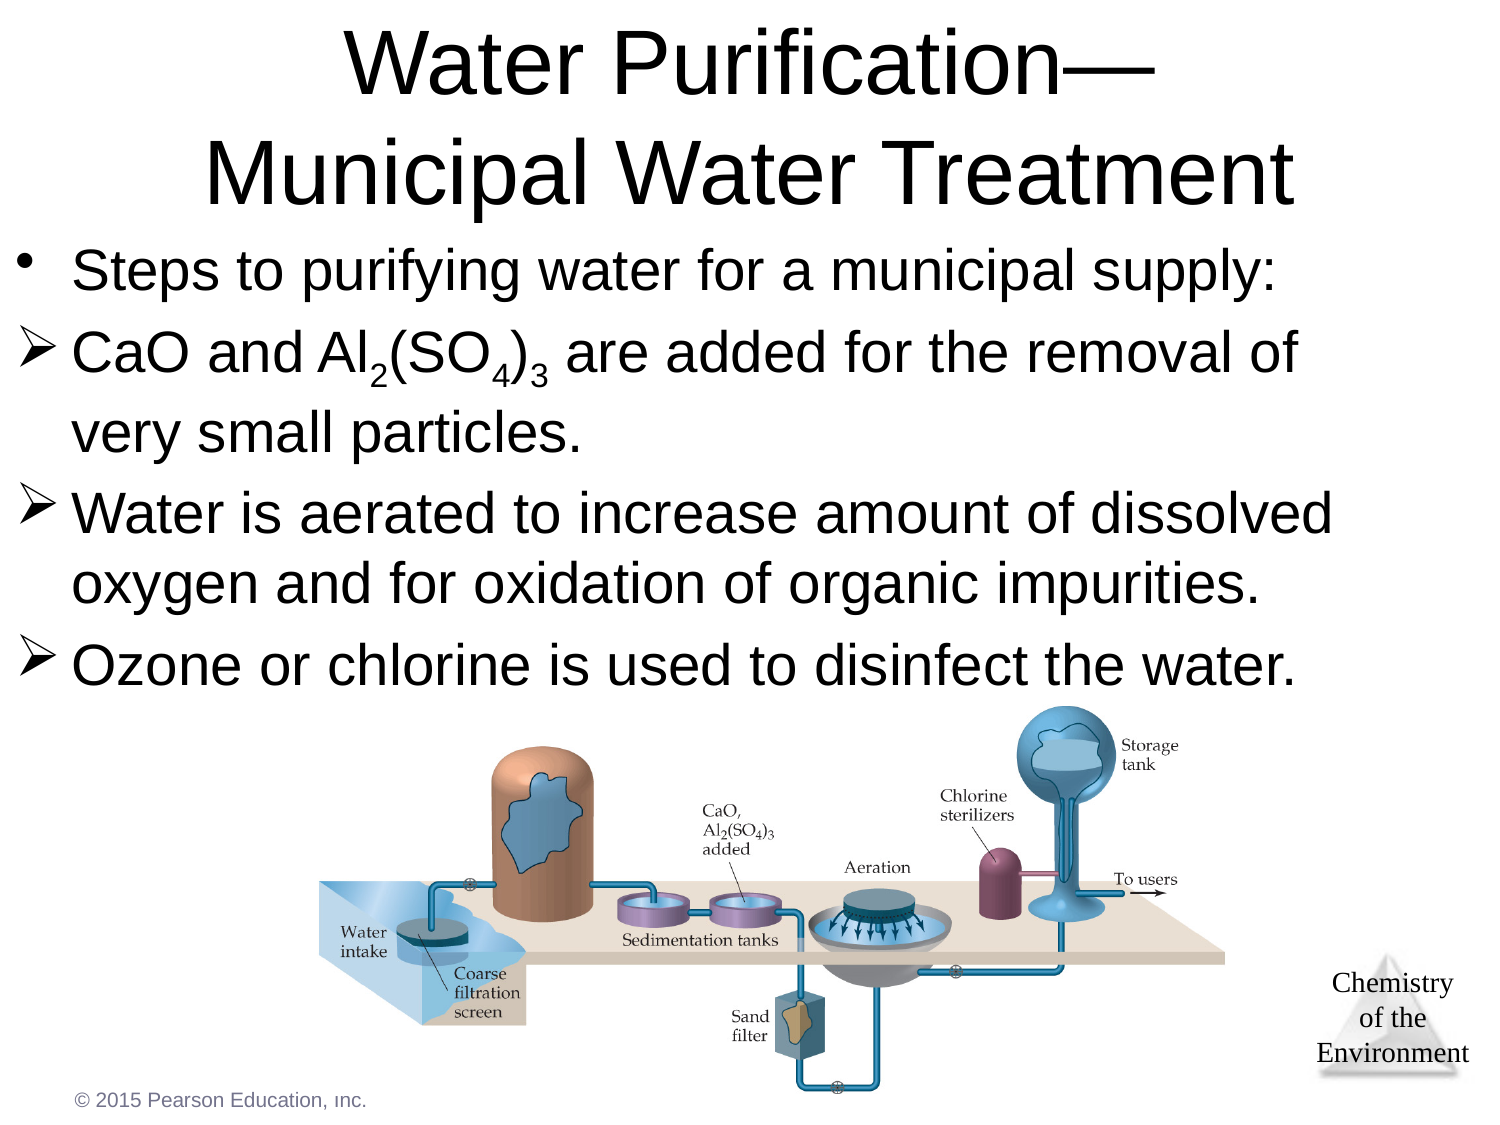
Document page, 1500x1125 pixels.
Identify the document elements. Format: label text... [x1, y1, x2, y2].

list Steps to purifying water for a municipal supply: CaO and Al2(SO4)3 are added for the removal of very small particles. Water is aerated to increase amount of dissolved oxygen and for oxidation of organic impurities. Ozone or chlorine is used to disinfect the water. [0, 224, 1426, 1063]
picture [1275, 899, 1500, 1125]
title Water Purification— Municipal Water Treatment [0, 0, 1500, 226]
picture [312, 699, 1232, 1096]
